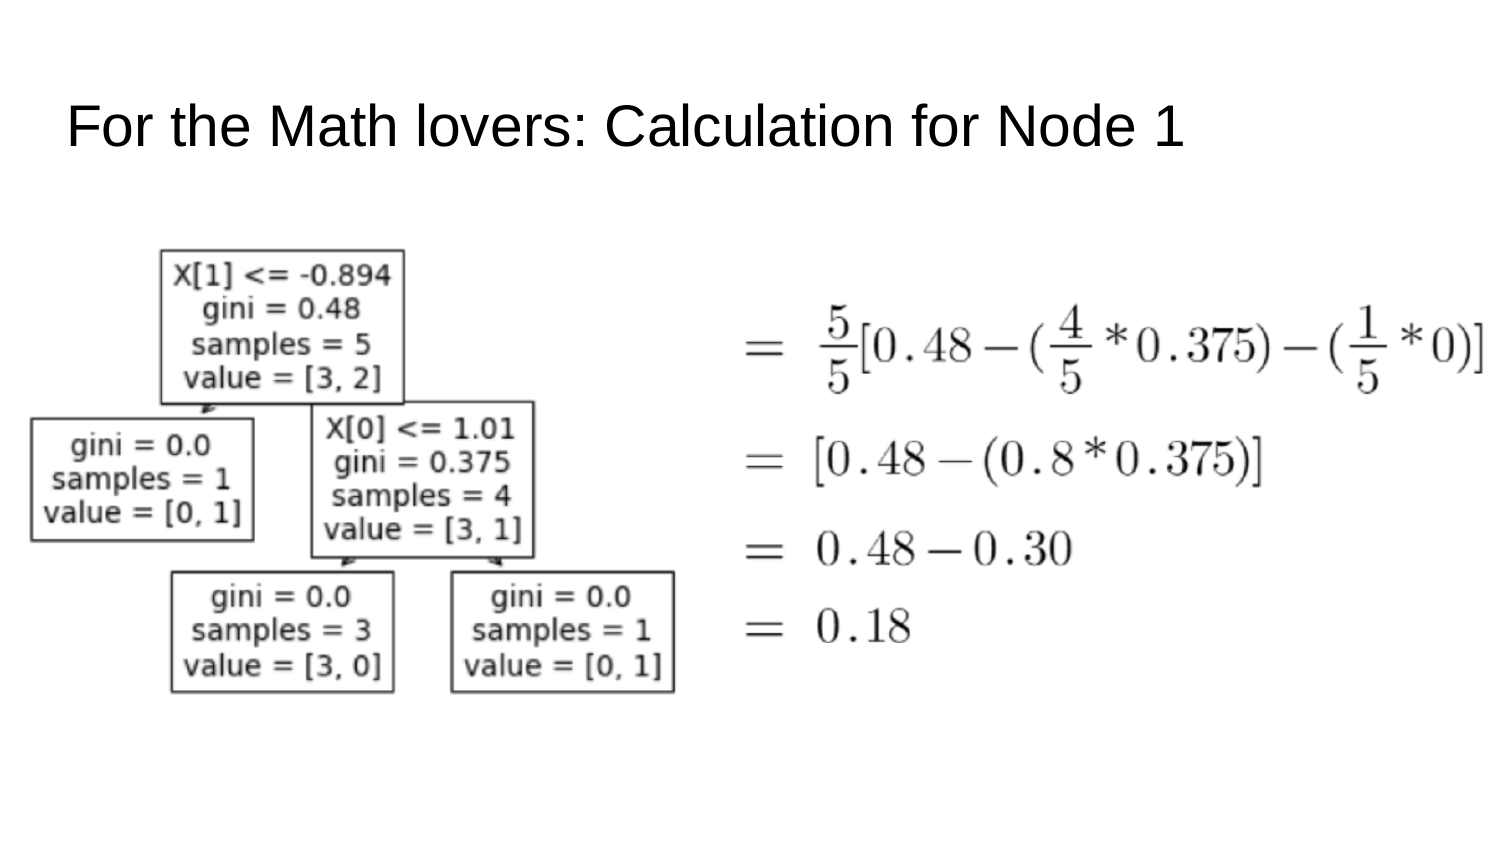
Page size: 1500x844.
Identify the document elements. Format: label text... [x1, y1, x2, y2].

picture [13, 234, 687, 706]
picture [735, 296, 1500, 644]
title For the Math lovers: Calculation for Node 1 [51, 72, 1449, 167]
